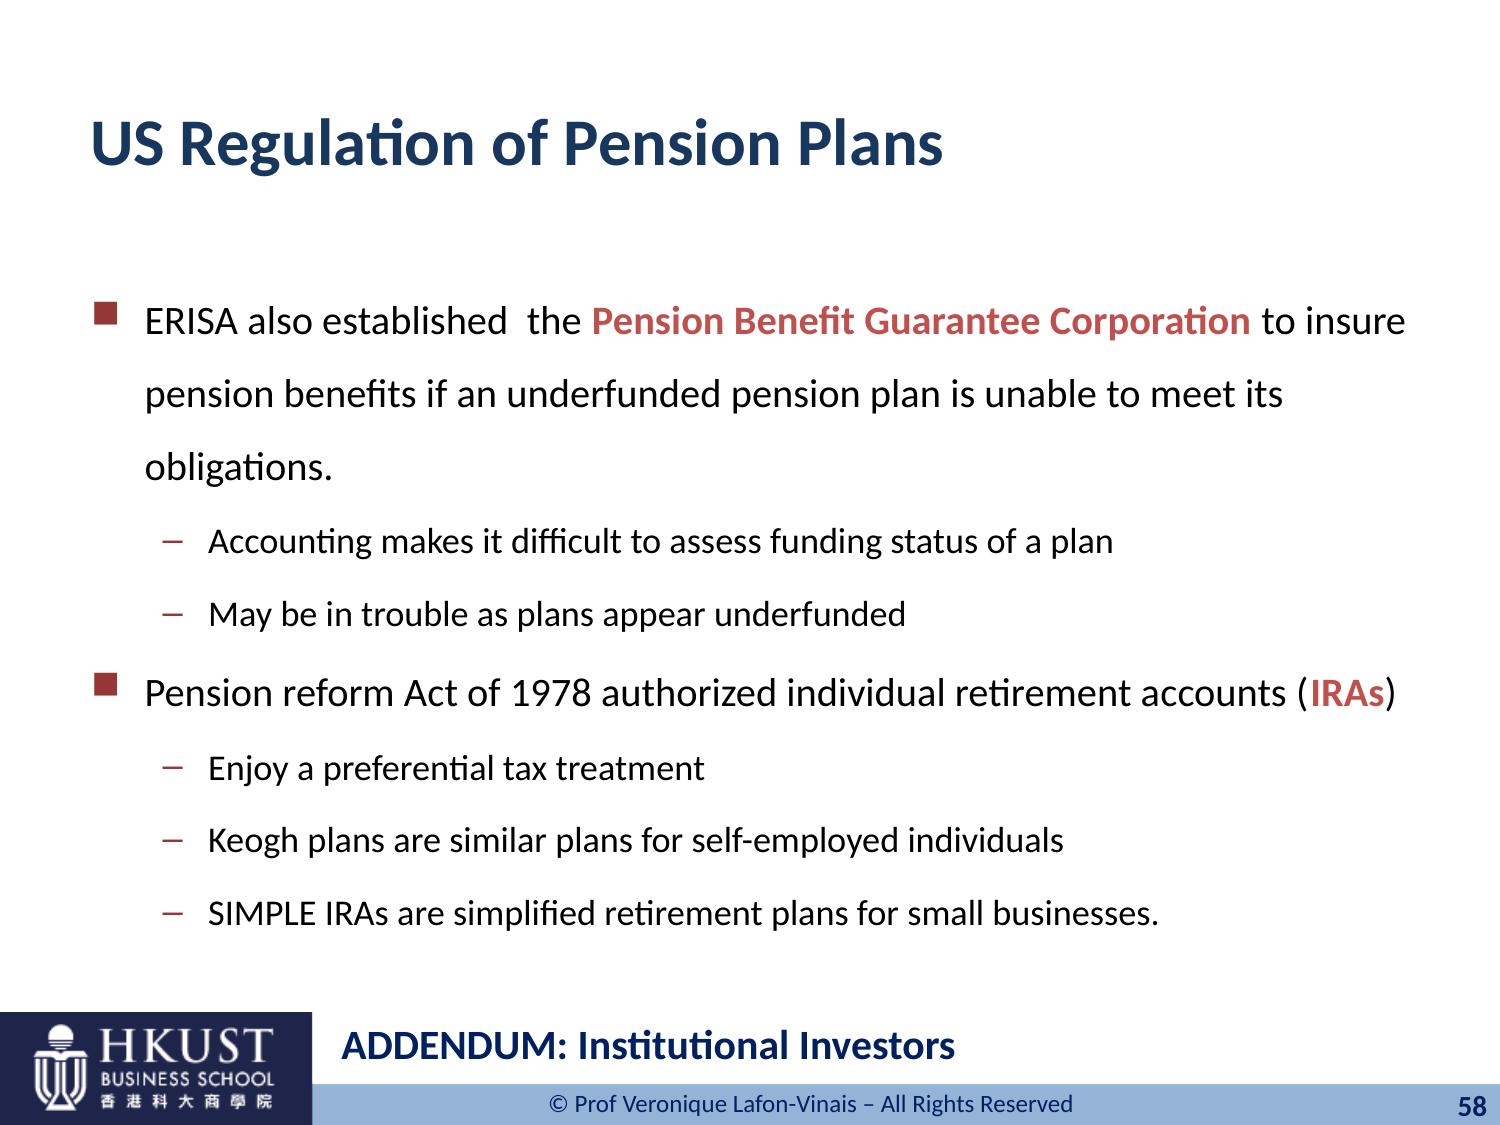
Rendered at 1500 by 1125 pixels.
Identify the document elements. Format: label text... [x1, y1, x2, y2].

footer ADDENDUM: Institutional Investors [326, 1007, 1500, 1078]
slide_number 58 [1351, 1080, 1500, 1125]
picture [0, 1012, 1500, 1125]
list ERISA also established the Pension Benefit Guarantee Corporation to insure pension benefits if an underfunded pension plan is unable to meet its obligations. Accounting makes it difficult to assess funding status of a plan May be in trouble as plans appear underfunded Pension reform Act of 1978 authorized individual retirement accounts (IRAs) Enjoy a preferential tax treatment Keogh plans are similar plans for self-employed individuals SIMPLE IRAs are simplified retirement plans for small businesses. [74, 262, 1426, 1006]
title US Regulation of Pension Plans [74, 44, 1426, 233]
